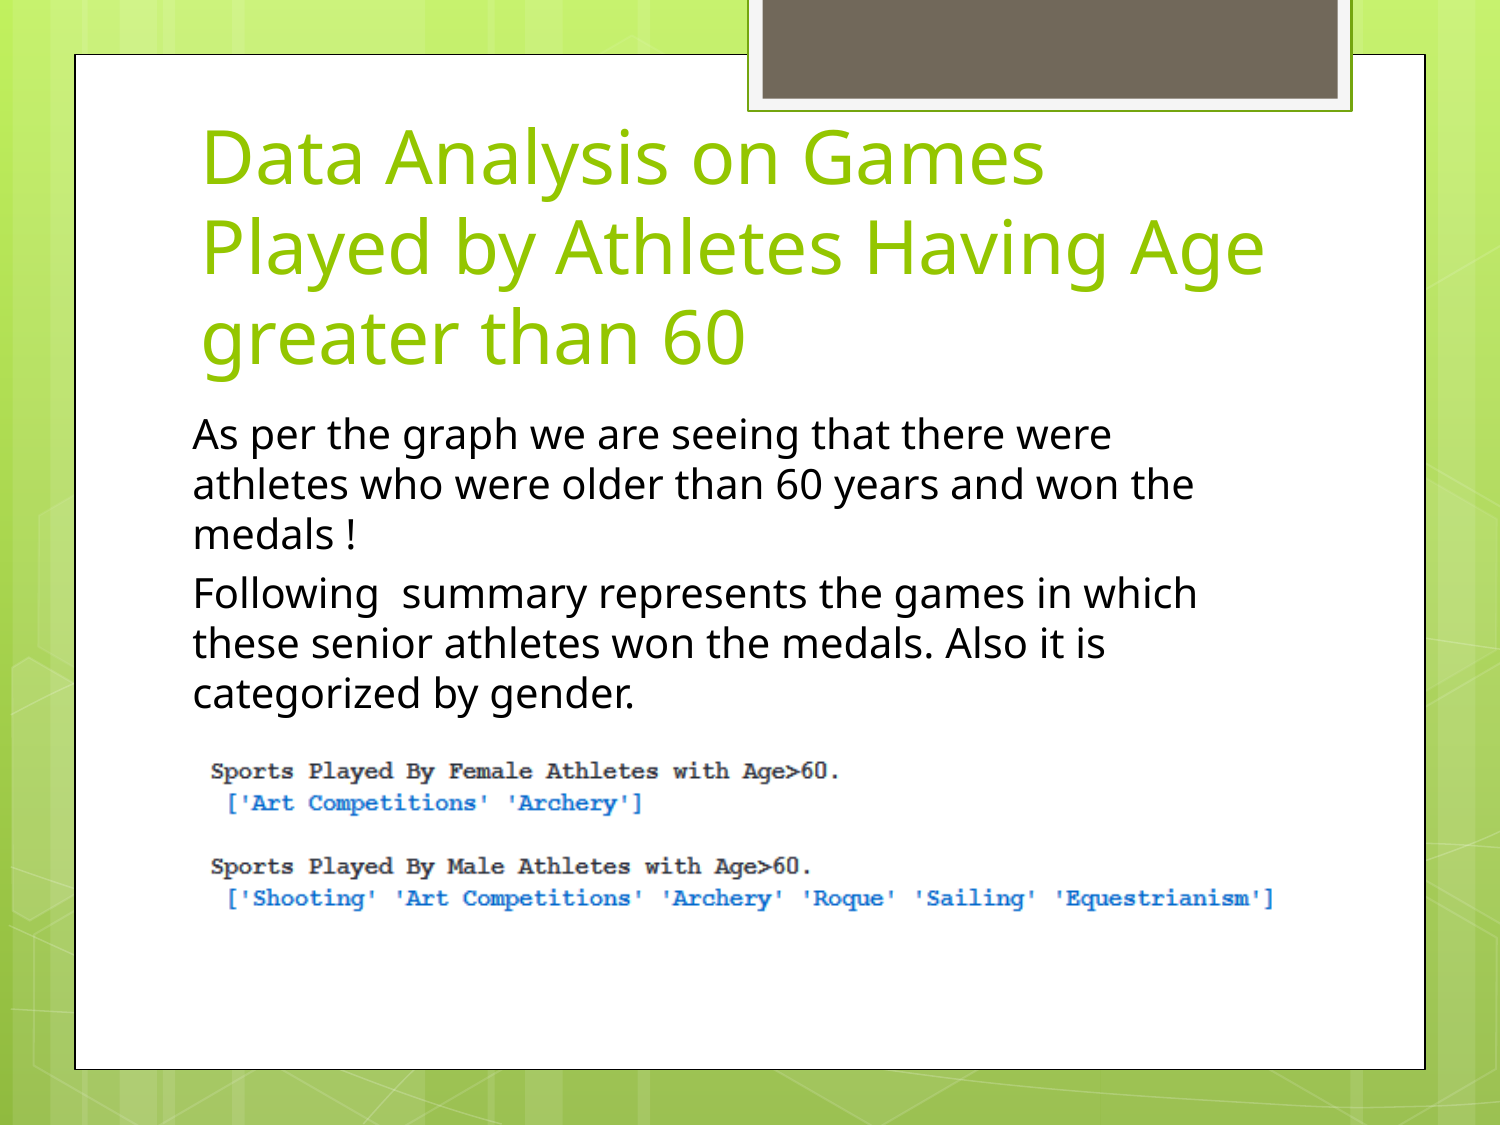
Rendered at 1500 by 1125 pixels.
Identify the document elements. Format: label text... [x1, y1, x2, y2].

title Data Analysis on Games Played by Athletes Having Age greater than 60 [185, 112, 1294, 387]
picture [199, 749, 1301, 919]
list As per the graph we are seeing that there were athletes who were older than 60 years and won the medals ! Following summary represents the games in which these senior athletes won the medals. Also it is categorized by gender. [177, 400, 1267, 1000]
